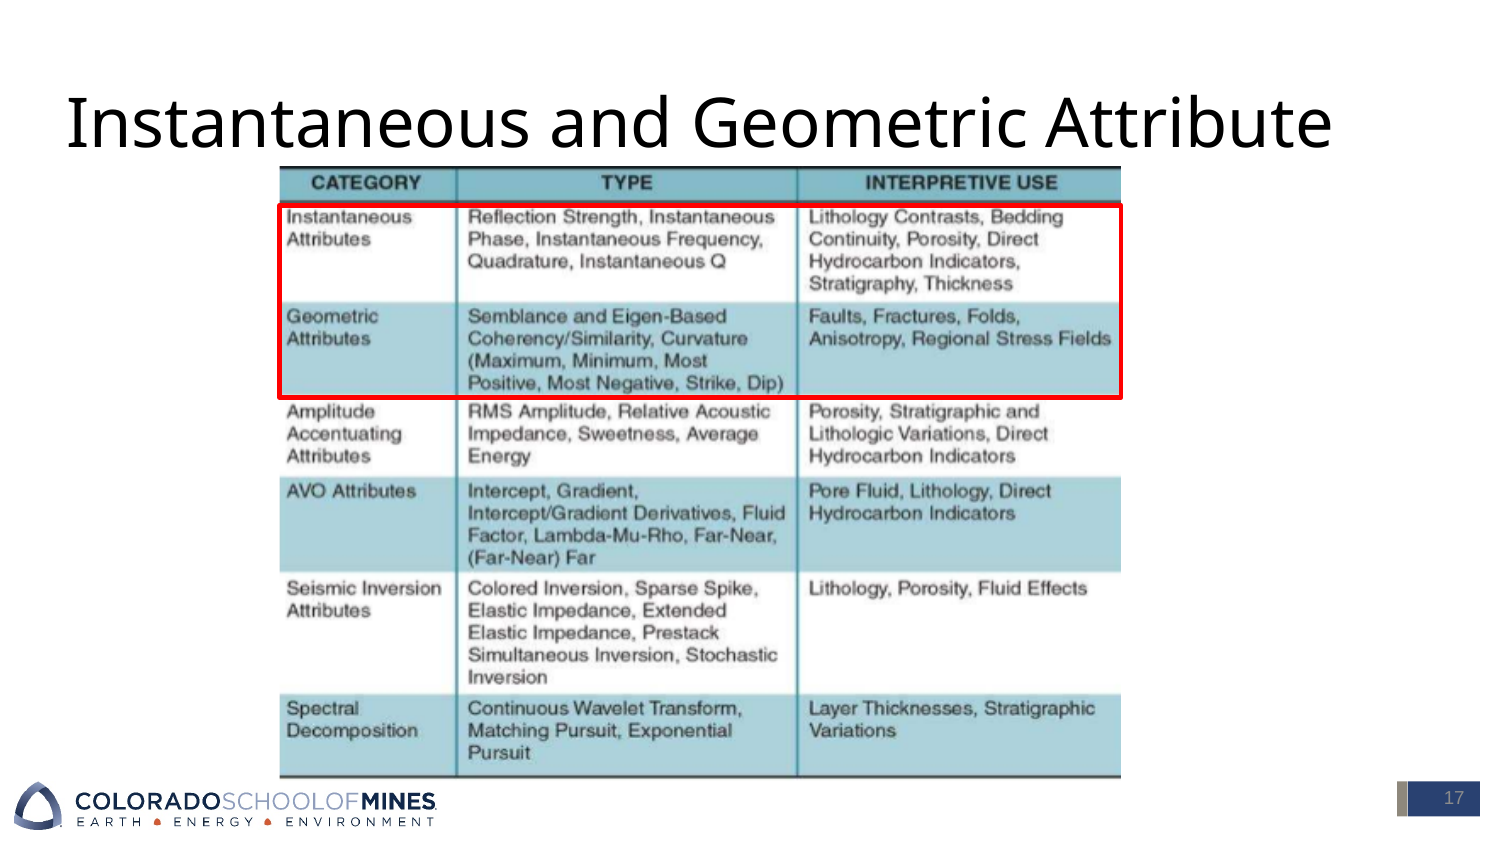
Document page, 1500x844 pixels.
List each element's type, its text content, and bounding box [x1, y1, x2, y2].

picture [14, 166, 1122, 830]
title Instantaneous and Geometric Attribute [51, 72, 1449, 167]
slide_number 17 [1389, 764, 1480, 830]
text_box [1397, 781, 1480, 817]
